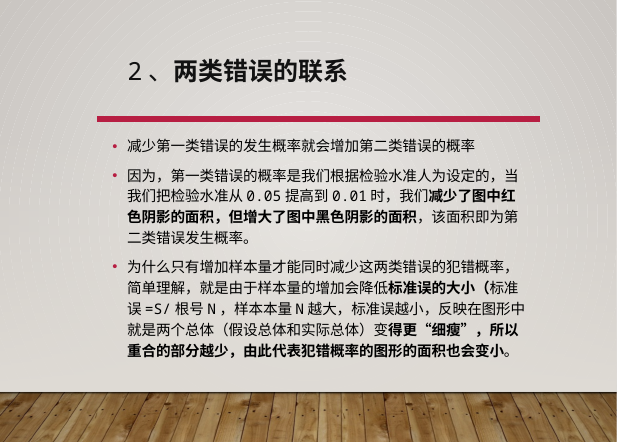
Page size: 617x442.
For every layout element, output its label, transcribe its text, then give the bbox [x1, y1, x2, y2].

picture [0, 392, 617, 442]
list 减少第一类错误的发生概率就会增加第二类错误的概率 因为，第一类错误的概率是我们根据检验水准人为设定的，当我们把检验水准从0.05提高到0.01时，我们减少了图中红色阴影的面积，但增大了图中黑色阴影的面积，该面积即为第二类错误发生概率。 为什么只有增加样本量才能同时减少这两类错误的犯错概率，简单理解，就是由于样本量的增加会降低标准误的大小（标准误=S/根号N，样本本量N越大，标准误越小，反映在图形中就是两个总体（假设总体和实际总体）变得更“细瘦”，所以重合的部分越少，由此代表犯错概率的图形的面积也会变小。 [97, 126, 541, 390]
title 2、两类错误的联系 [97, 51, 541, 120]
